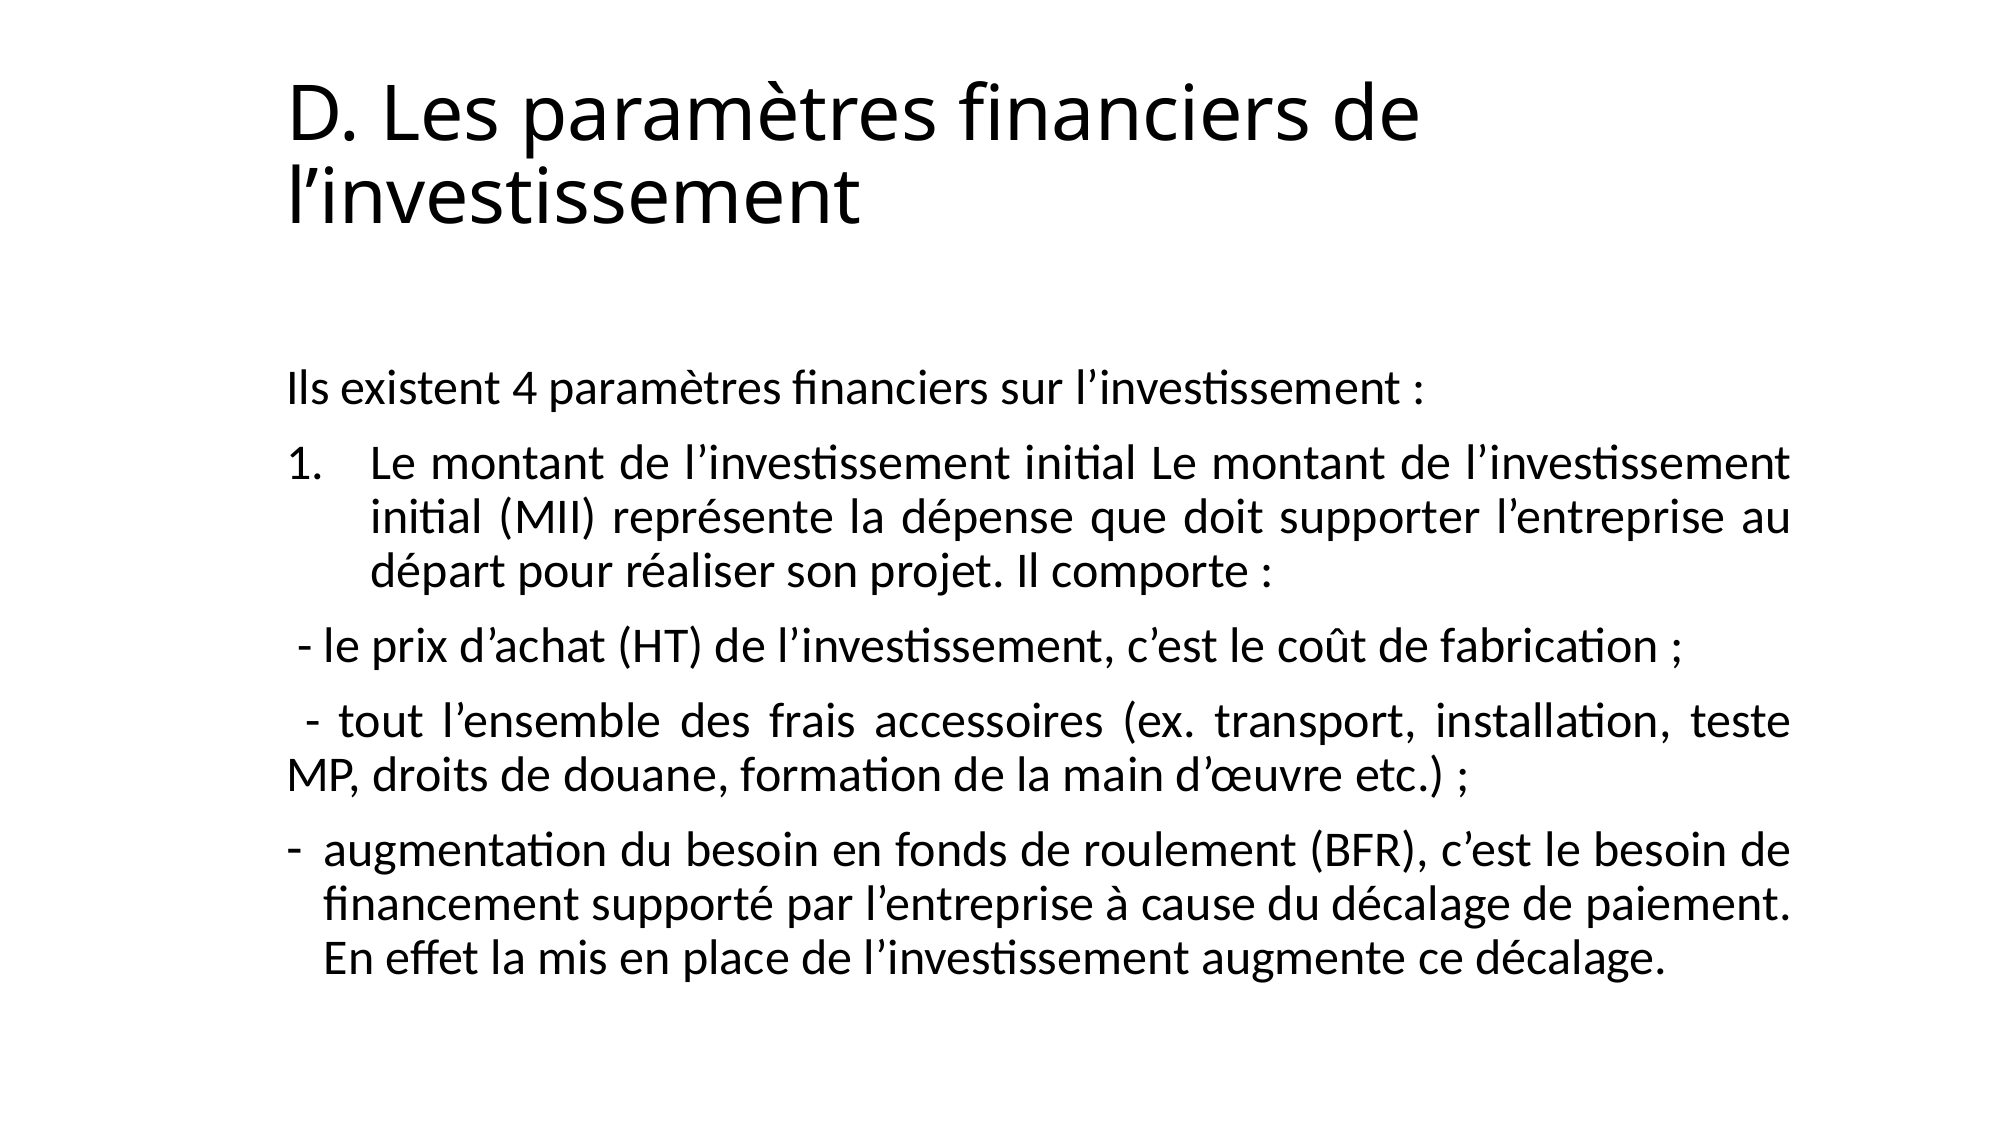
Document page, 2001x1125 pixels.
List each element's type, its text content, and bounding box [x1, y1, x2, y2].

title D. Les paramètres financiers de l’investissement [271, 60, 1808, 255]
list Ils existent 4 paramètres financiers sur l’investissement : Le montant de l’investissement initial Le montant de l’investissement initial (MII) représente la dépense que doit supporter l’entreprise au départ pour réaliser son projet. Il comporte : - le prix d’achat (HT) de l’investissement, c’est le coût de fabrication ; - tout l’ensemble des frais accessoires (ex. transport, installation, teste MP, droits de douane, formation de la main d’œuvre etc.) ; augmentation du besoin en fonds de roulement (BFR), c’est le besoin de financement supporté par l’entreprise à cause du décalage de paiement. En effet la mis en place de l’investissement augmente ce décalage. [271, 354, 1808, 1020]
